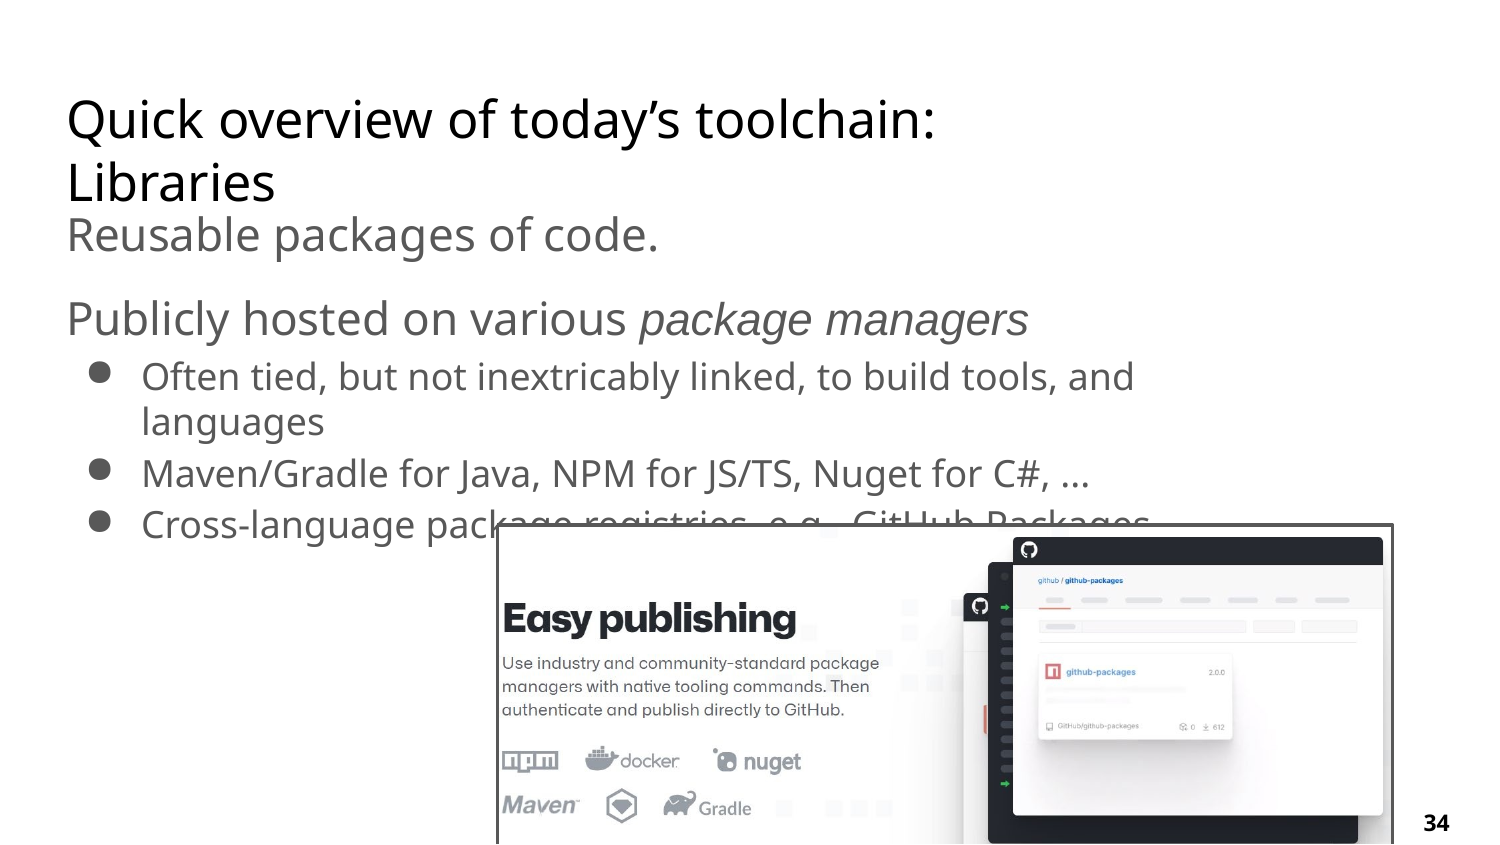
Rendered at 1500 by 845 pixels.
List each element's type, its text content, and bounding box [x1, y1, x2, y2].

title Quick overview of today’s toolchain: Libraries [64, 84, 1111, 174]
slide_number 34 [1417, 808, 1498, 837]
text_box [495, 523, 1395, 845]
text_box Reusable packages of code. Publicly hosted on various package managers Often tied, but not inextricably linked, to build tools, and languages Maven/Gradle for Java, NPM for JS/TS, Nuget for C#, ... Cross-language package registries, e.g., GitHub Packages [64, 174, 1247, 546]
